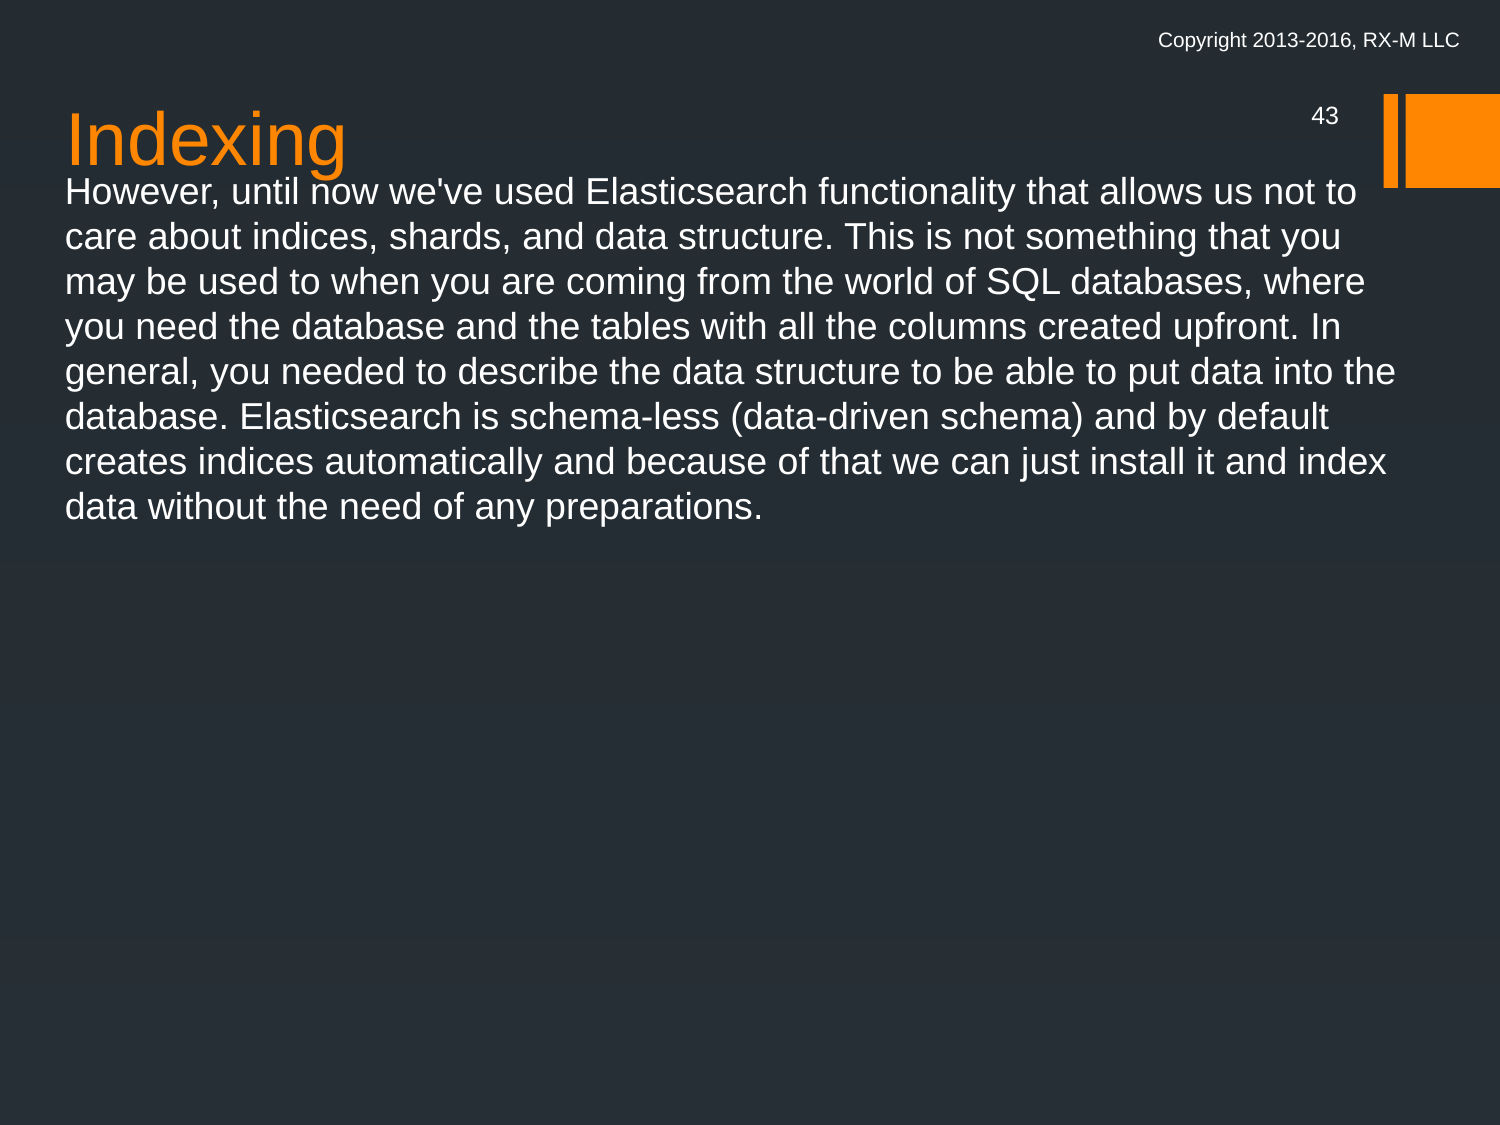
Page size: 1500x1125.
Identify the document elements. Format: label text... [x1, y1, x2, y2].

title Indexing [50, 55, 1405, 159]
footer Copyright 2013-2016, RX-M LLC [1106, 26, 1475, 76]
text_box However, until now we've used Elasticsearch functionality that allows us not to care about indices, shards, and data structure. This is not something that you may be used to when you are coming from the world of SQL databases, where you need the database and the tables with all the columns created upfront. In general, you needed to describe the data structure to be able to put data into the database. Elasticsearch is schema-less (data-driven schema) and by default creates indices automatically and because of that we can just install it and index data without the need of any preparations. [50, 159, 1425, 535]
slide_number 43 [1199, 90, 1355, 140]
